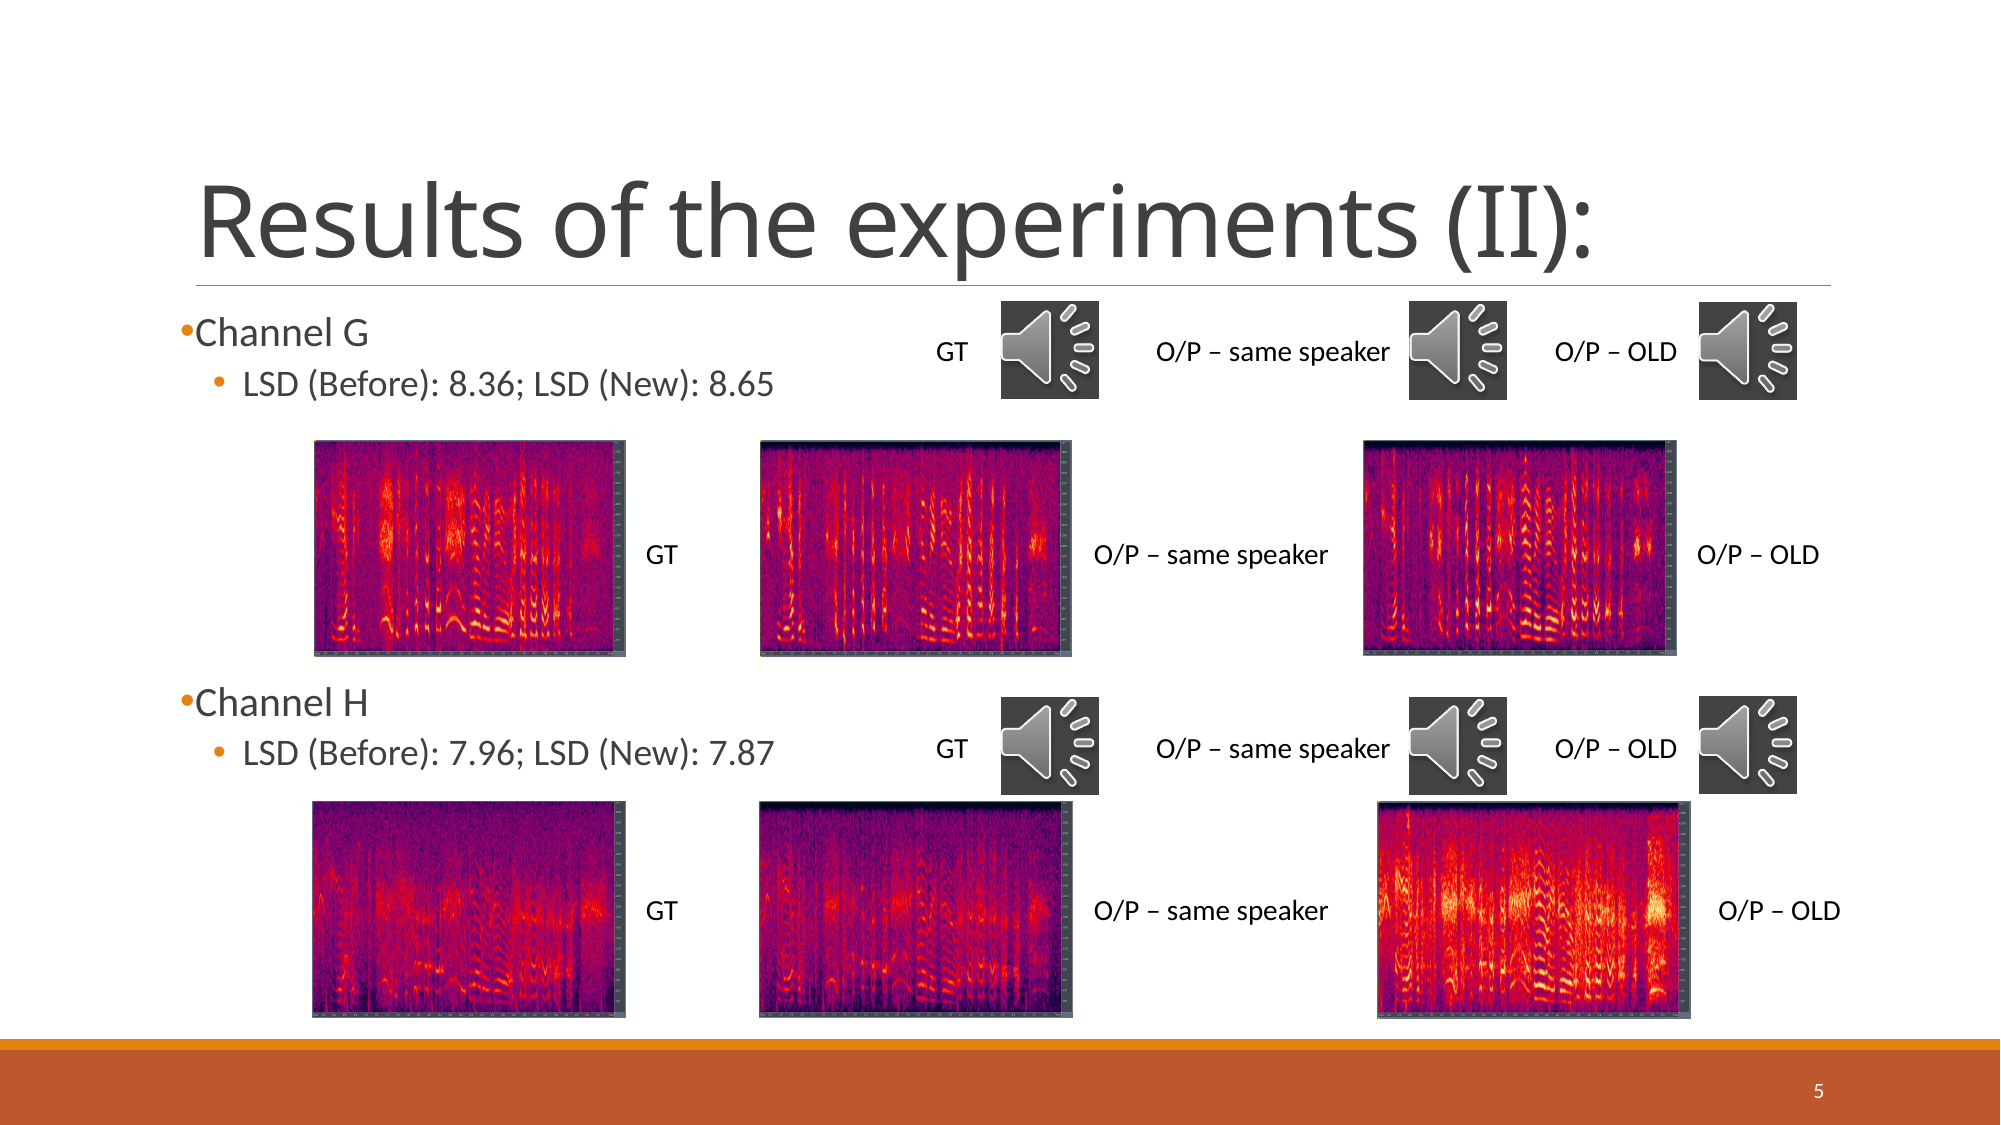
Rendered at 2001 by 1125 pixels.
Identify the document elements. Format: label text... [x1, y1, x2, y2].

list Channel G LSD (Before): 8.36; LSD (New): 8.65 Channel H LSD (Before): 7.96; LSD (New): 7.87 [180, 302, 1830, 963]
text_box GT [904, 721, 996, 772]
text_box O/P – OLD [1533, 324, 1694, 375]
text_box O/P – same speaker [1081, 527, 1346, 578]
picture [1362, 439, 1677, 657]
picture [313, 440, 627, 658]
text_box O/P – OLD [1533, 721, 1694, 772]
text_box GT [904, 324, 996, 375]
text_box GT [635, 527, 710, 578]
slide_number 5 [1624, 1059, 1840, 1120]
text_box O/P – same speaker [1138, 324, 1404, 375]
text_box O/P – same speaker [1138, 721, 1404, 772]
picture [999, 299, 1101, 401]
picture [1697, 300, 1799, 402]
picture [1377, 800, 1691, 1019]
text_box GT [635, 883, 710, 934]
picture [759, 800, 1073, 1018]
picture [311, 800, 627, 1018]
text_box O/P – OLD [1686, 527, 1841, 578]
picture [759, 440, 1072, 658]
text_box O/P – same speaker [1080, 883, 1346, 934]
title Results of the experiments (II): [180, 47, 1830, 285]
text_box O/P – OLD [1700, 883, 1862, 934]
picture [999, 695, 1101, 797]
picture [1407, 299, 1509, 401]
picture [1697, 694, 1799, 796]
picture [1407, 695, 1509, 797]
